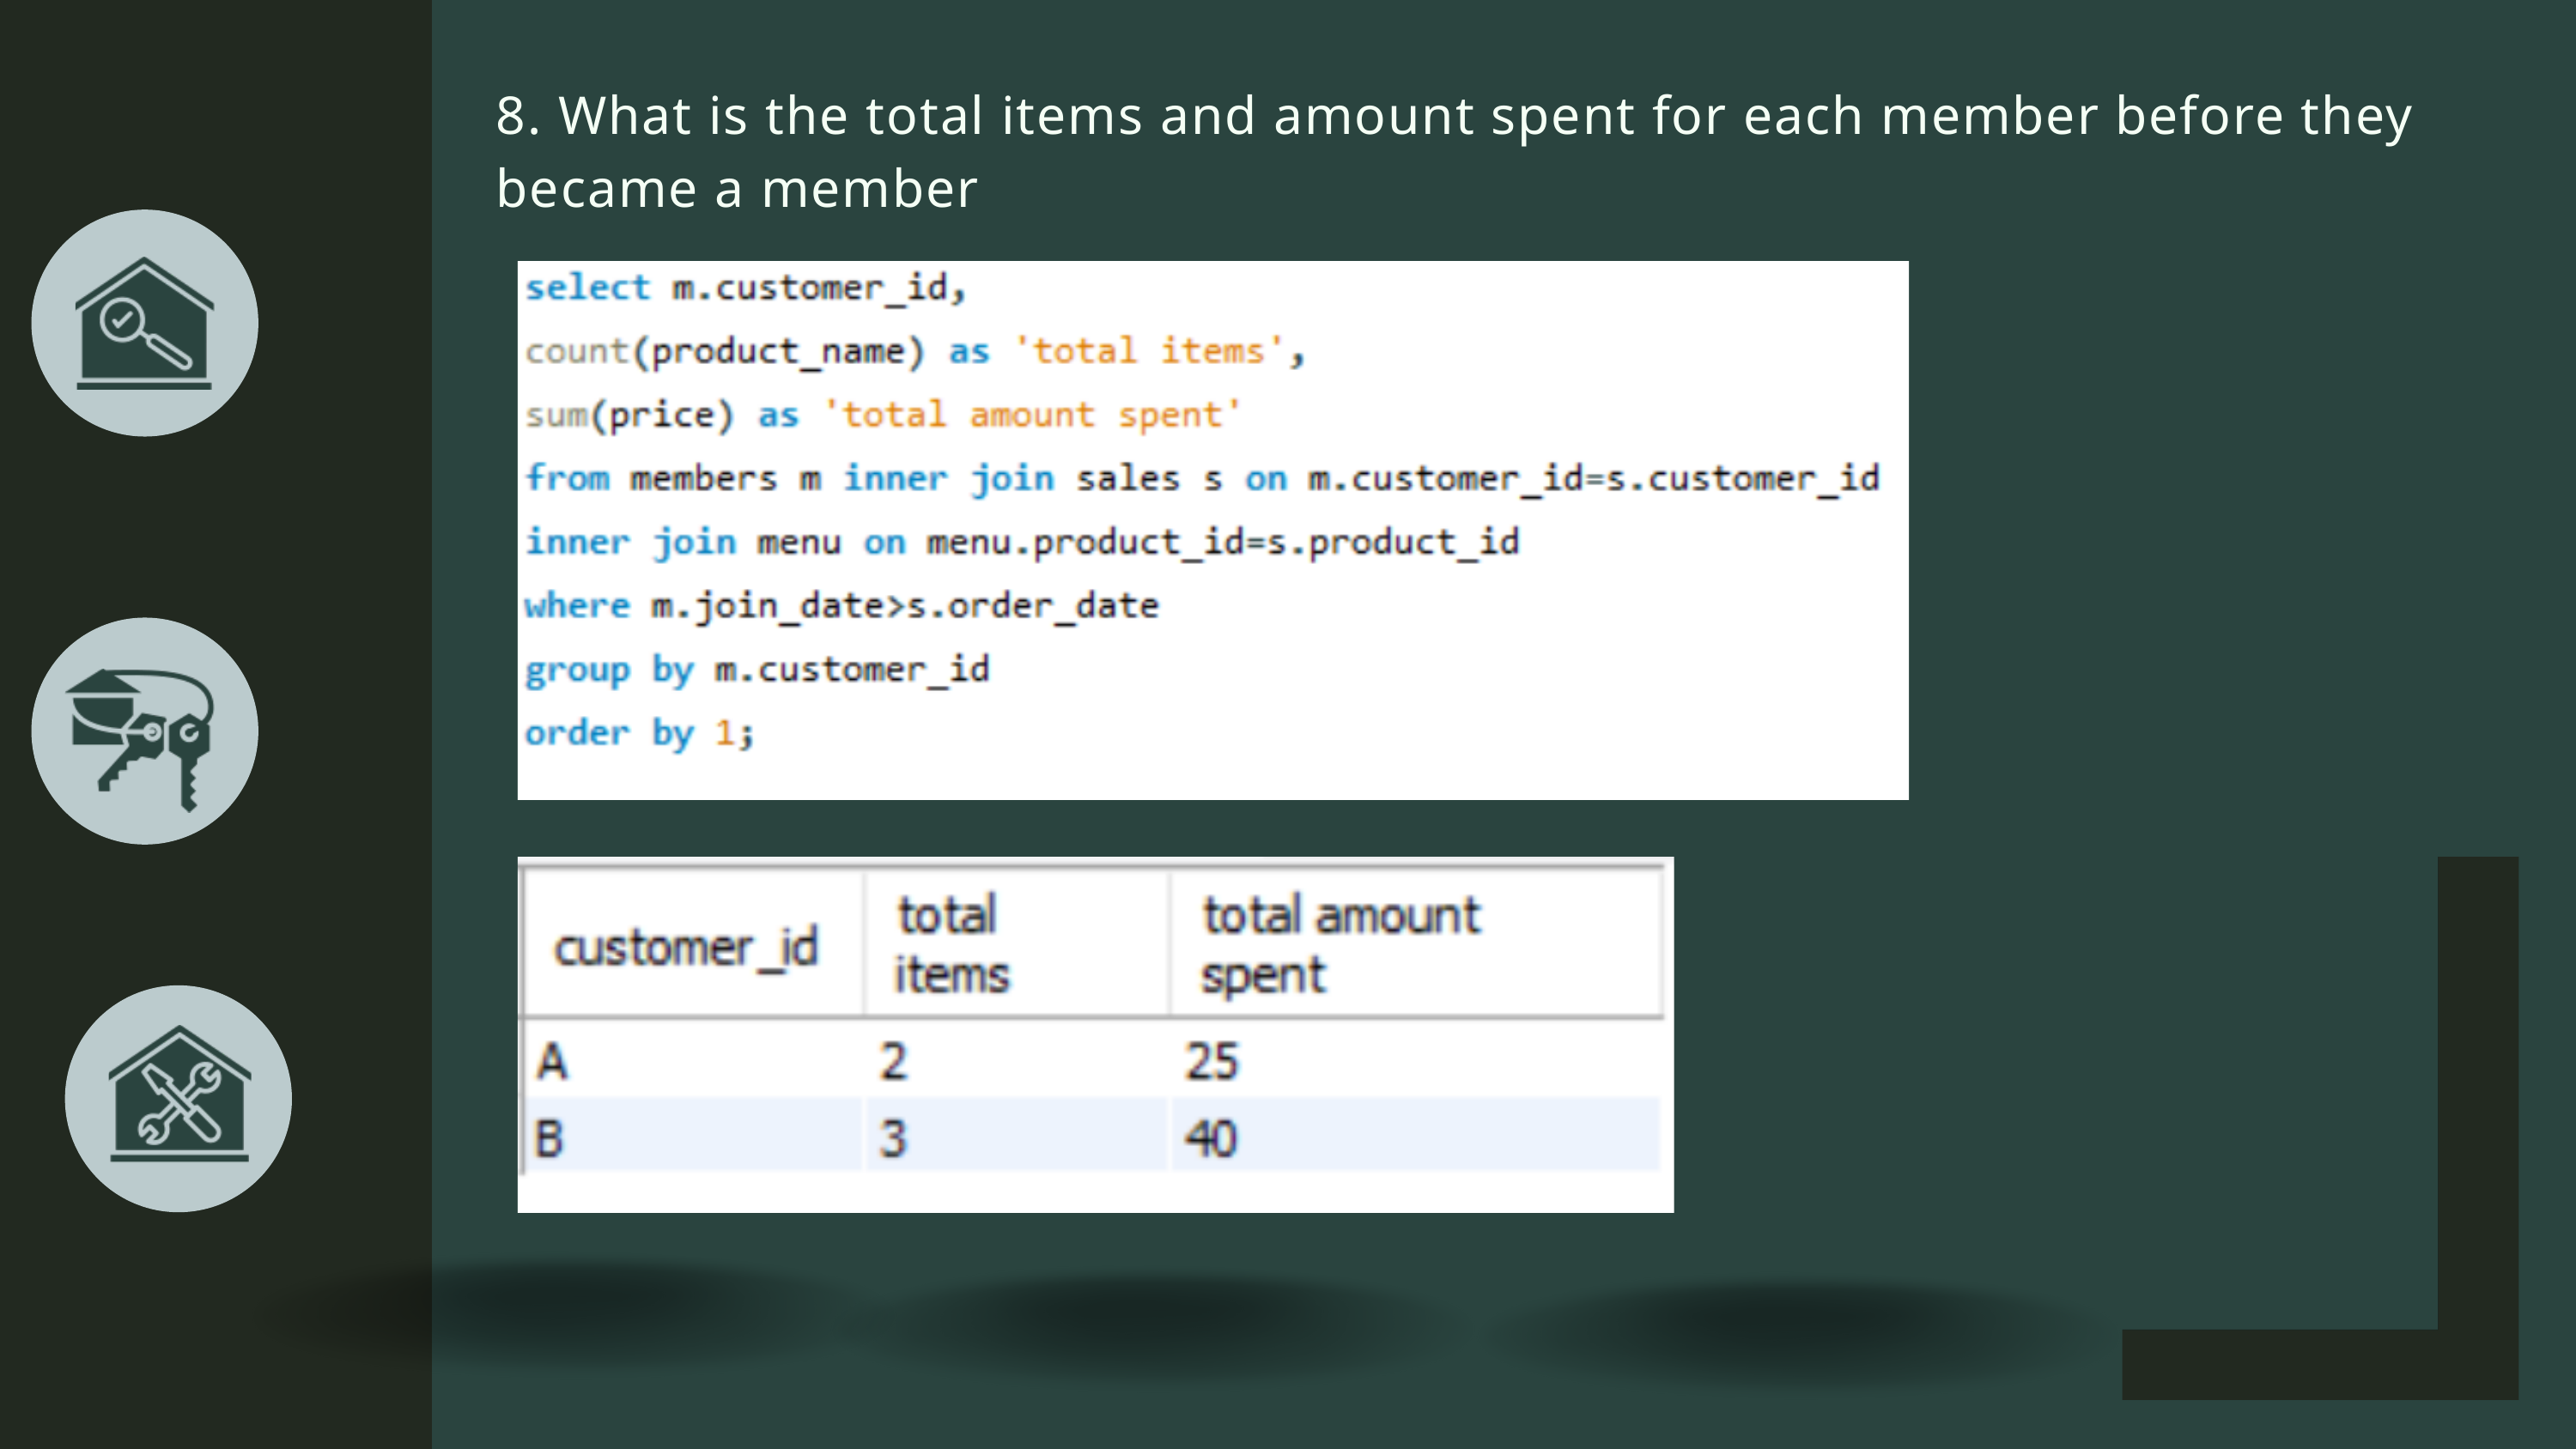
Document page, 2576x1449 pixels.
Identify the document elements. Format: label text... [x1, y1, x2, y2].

text_box [517, 857, 1674, 1213]
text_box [31, 617, 259, 846]
text_box [439, 1251, 898, 1379]
text_box [517, 261, 1910, 800]
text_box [31, 209, 259, 437]
text_box 8. What is the total items and amount spent for each member before they became a member [495, 71, 2432, 218]
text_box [64, 985, 293, 1213]
text_box [1476, 1271, 2122, 1400]
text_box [0, 0, 433, 1449]
text_box [829, 1265, 1477, 1393]
text_box [2122, 857, 2519, 1400]
